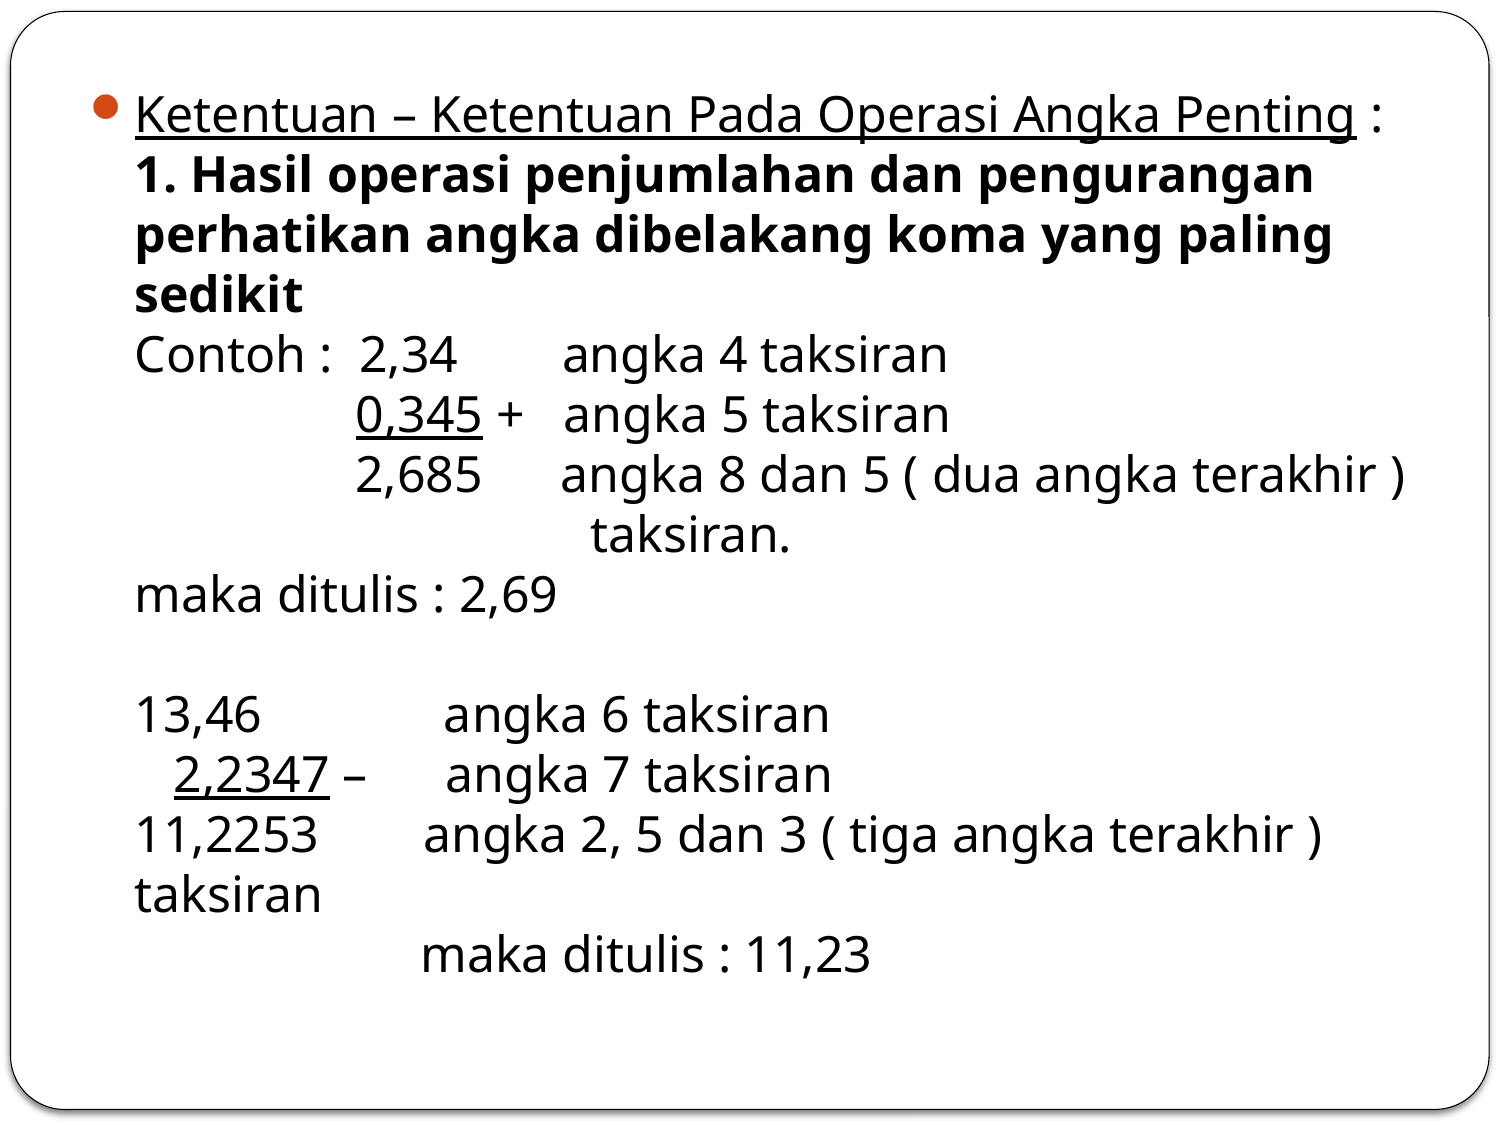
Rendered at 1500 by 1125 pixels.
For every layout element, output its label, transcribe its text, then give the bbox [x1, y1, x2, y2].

list Ketentuan – Ketentuan Pada Operasi Angka Penting : 1. Hasil operasi penjumlahan dan pengurangan perhatikan angka dibelakang koma yang paling sedikit Contoh : 2,34 angka 4 taksiran 0,345 + angka 5 taksiran 2,685 angka 8 dan 5 ( dua angka terakhir ) taksiran. maka ditulis : 2,69 13,46 angka 6 taksiran 2,2347 – angka 7 taksiran 11,2253 angka 2, 5 dan 3 ( tiga angka terakhir ) taksiran maka ditulis : 11,23 [75, 75, 1425, 1005]
